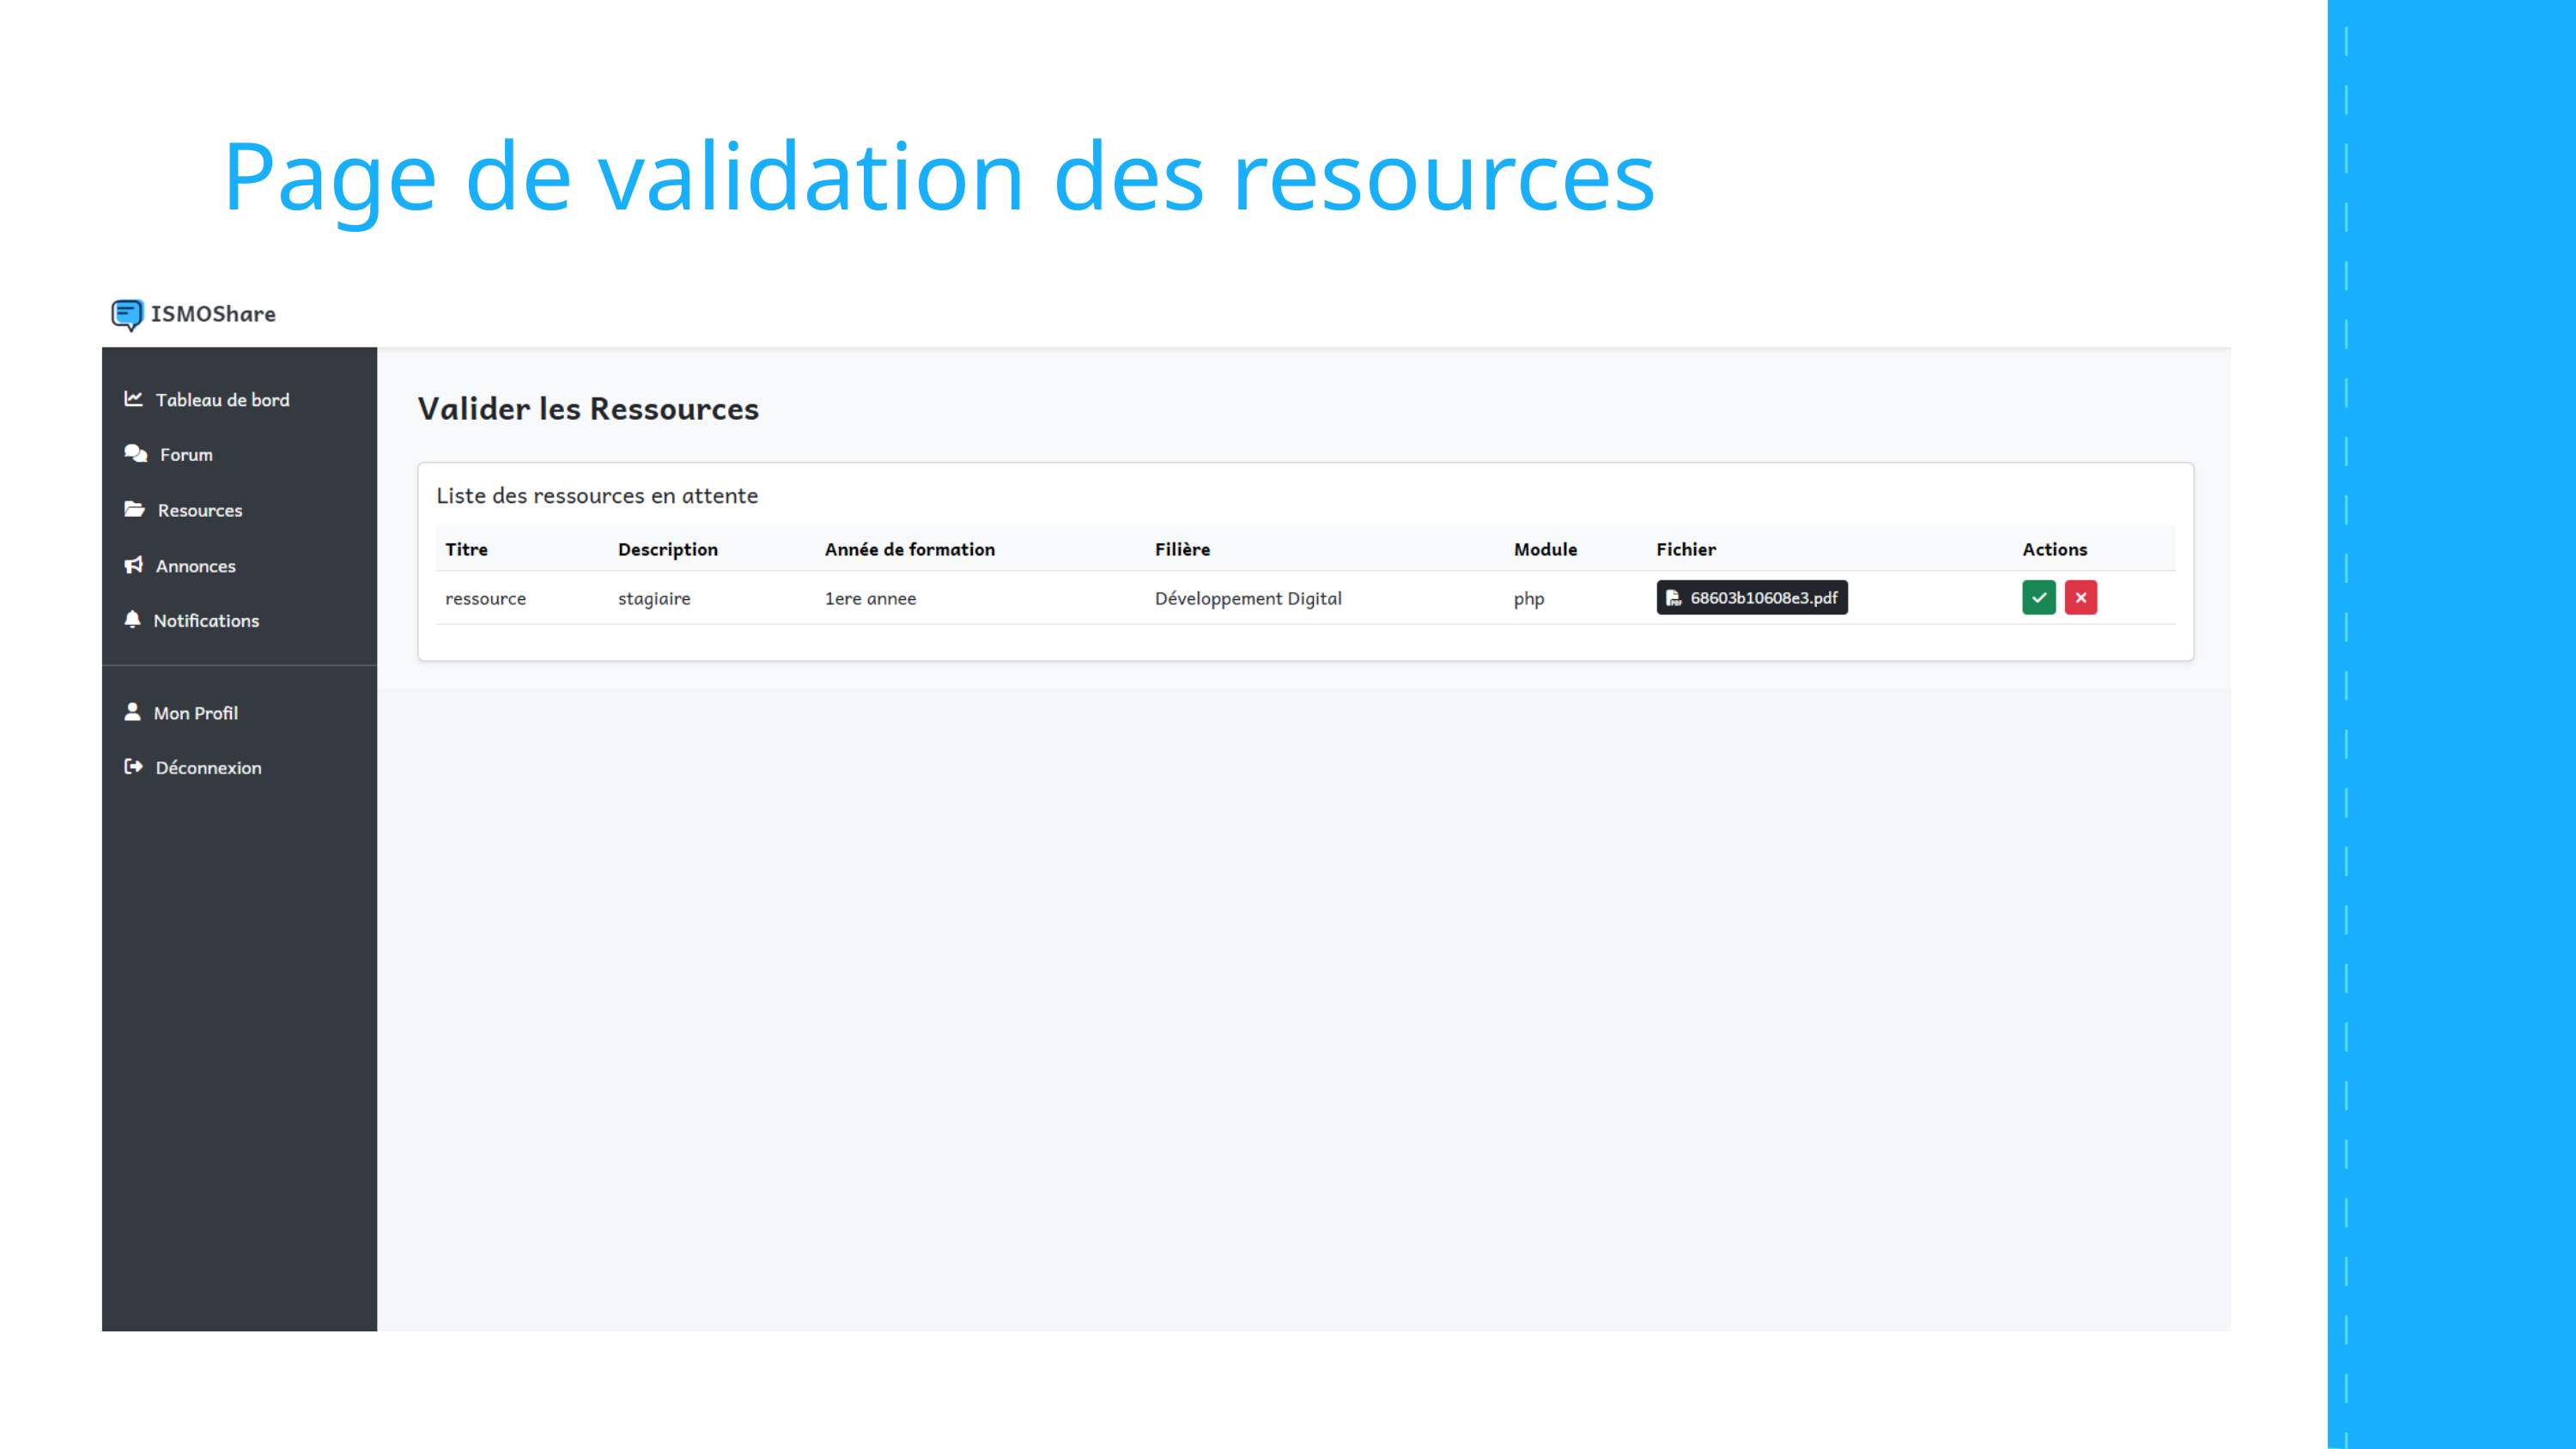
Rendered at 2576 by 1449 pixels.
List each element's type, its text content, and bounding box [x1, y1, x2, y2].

text_box Page de validation des resources [221, 116, 1722, 229]
text_box [2327, 0, 2576, 1449]
text_box [101, 282, 2232, 1331]
